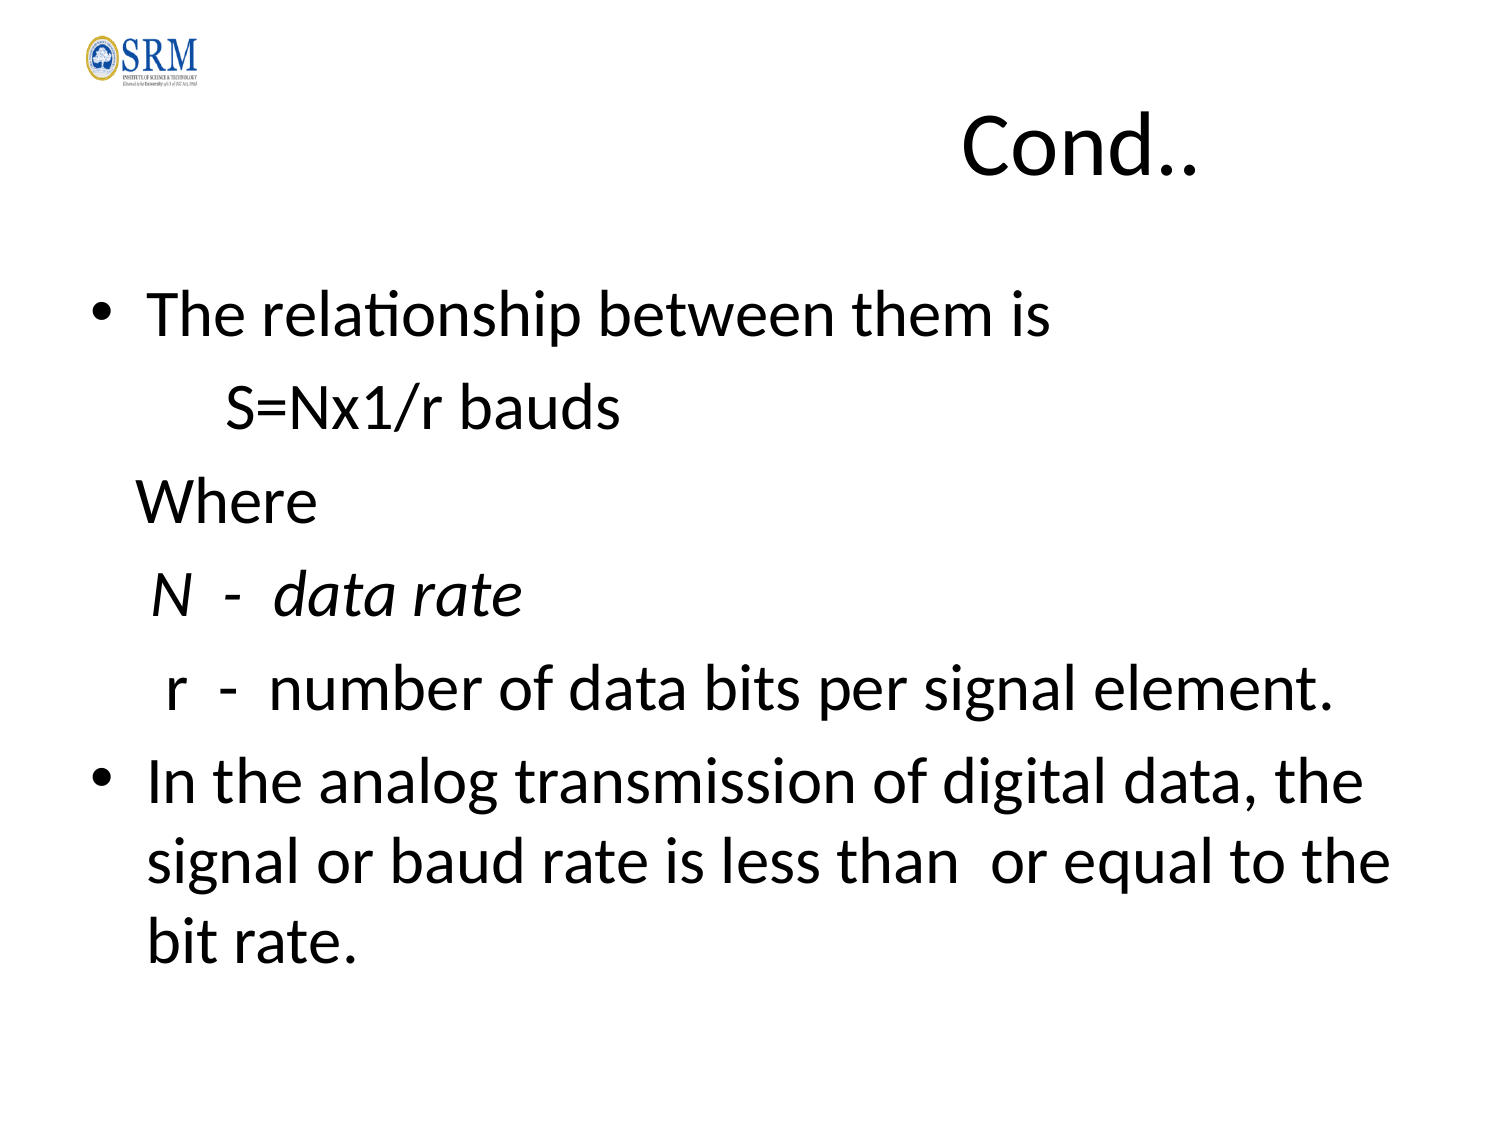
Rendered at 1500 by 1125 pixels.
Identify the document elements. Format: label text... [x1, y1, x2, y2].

list The relationship between them is S=Nx1/r bauds Where N - data rate r - number of data bits per signal element. In the analog transmission of digital data, the signal or baud rate is less than or equal to the bit rate. [75, 262, 1425, 1005]
title Cond.. [75, 45, 1425, 233]
picture [84, 25, 201, 93]
